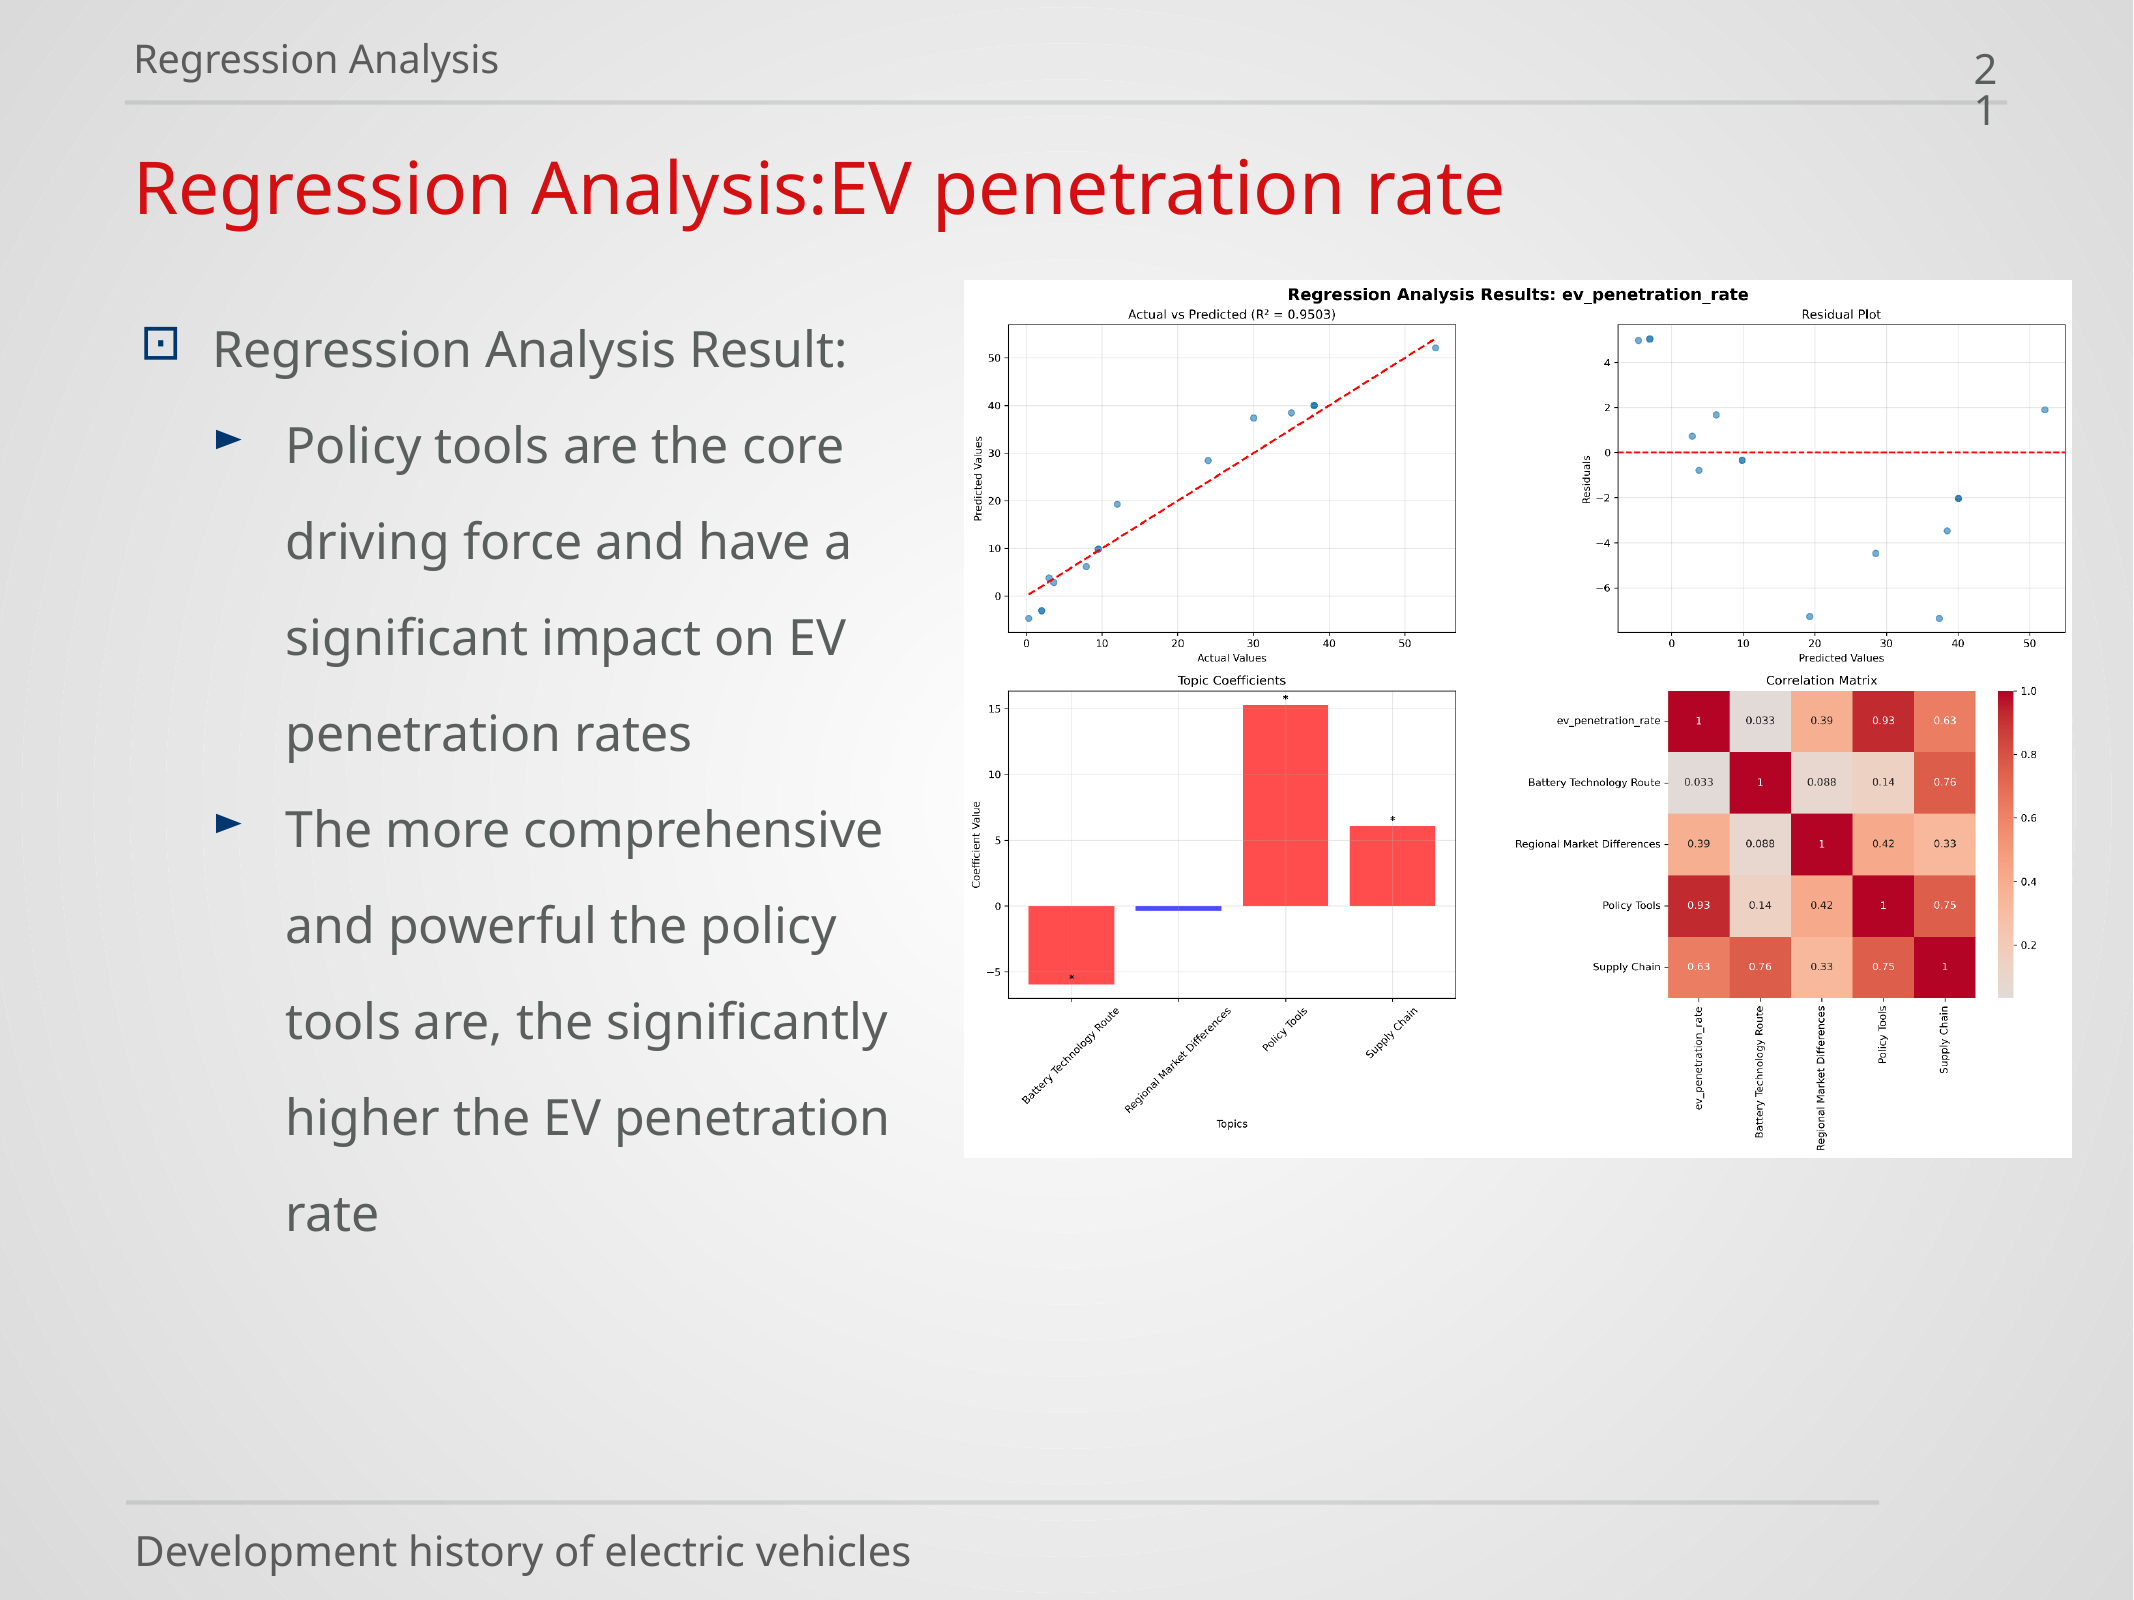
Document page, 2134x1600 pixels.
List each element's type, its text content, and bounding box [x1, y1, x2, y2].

slide_number 21 [1964, 34, 2008, 101]
subtitle Regression Analysis Result: Policy tools are the core driving force and have a significant impact on EV penetration rates The more comprehensive and powerful the policy tools are, the significantly higher the EV penetration rate [125, 280, 950, 1420]
title Regression Analysis:EV penetration rate [124, 130, 2006, 251]
picture [964, 280, 2072, 1159]
text_box Regression Analysis [125, 34, 1865, 101]
